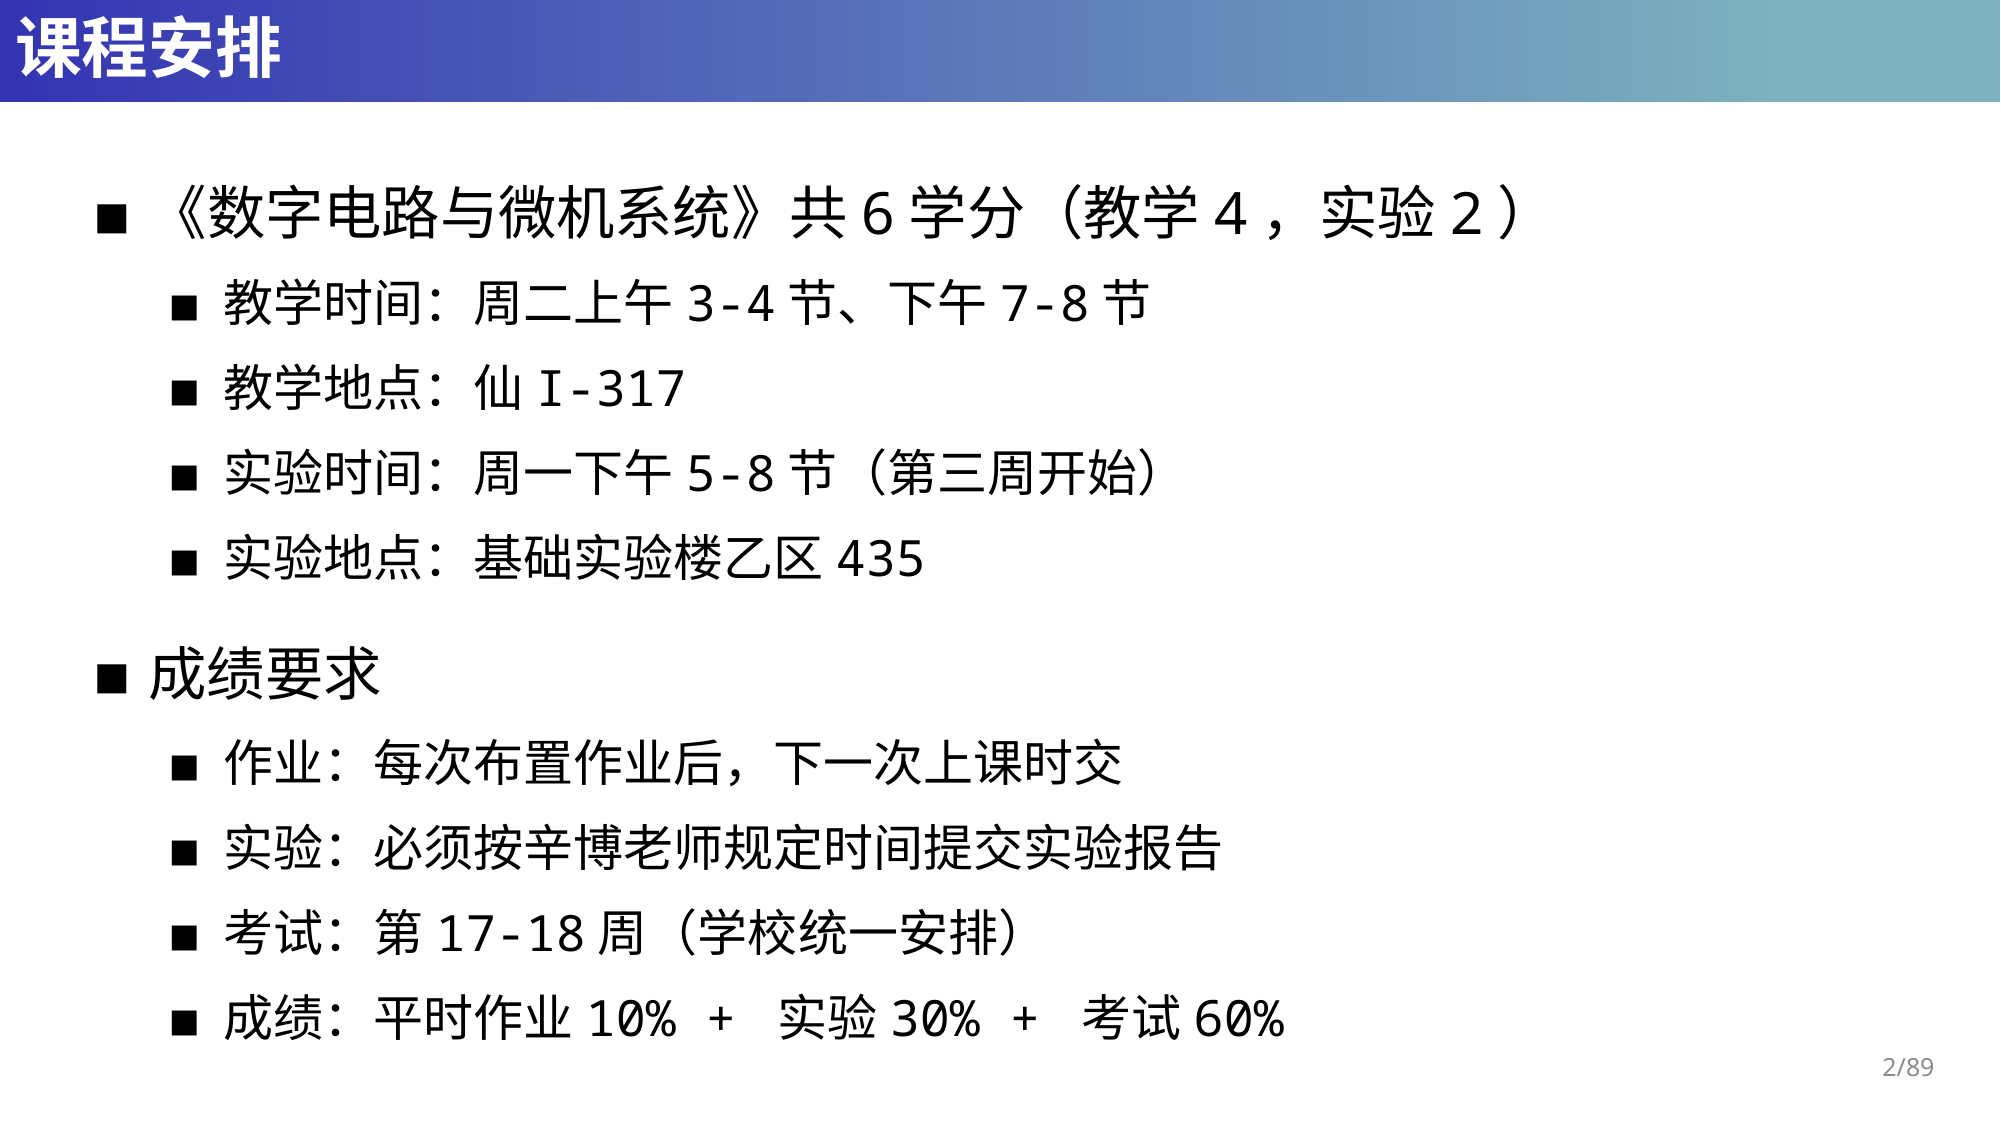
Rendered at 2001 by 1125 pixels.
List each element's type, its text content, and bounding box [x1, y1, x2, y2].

text_box 《数字电路与微机系统》共6学分（教学4，实验2） 教学时间：周二上午3-4节、下午7-8节 教学地点：仙I-317 实验时间：周一下午5-8节（第三周开始） 实验地点：基础实验楼乙区435 成绩要求 作业：每次布置作业后，下一次上课时交 实验：必须按辛博老师规定时间提交实验报告 考试：第17-18周（学校统一安排） 成绩：平时作业10% + 实验30% + 考试60% [77, 169, 1923, 1054]
slide_number 2/89 [1499, 1038, 1950, 1099]
title 课程安排 [0, 0, 2000, 102]
